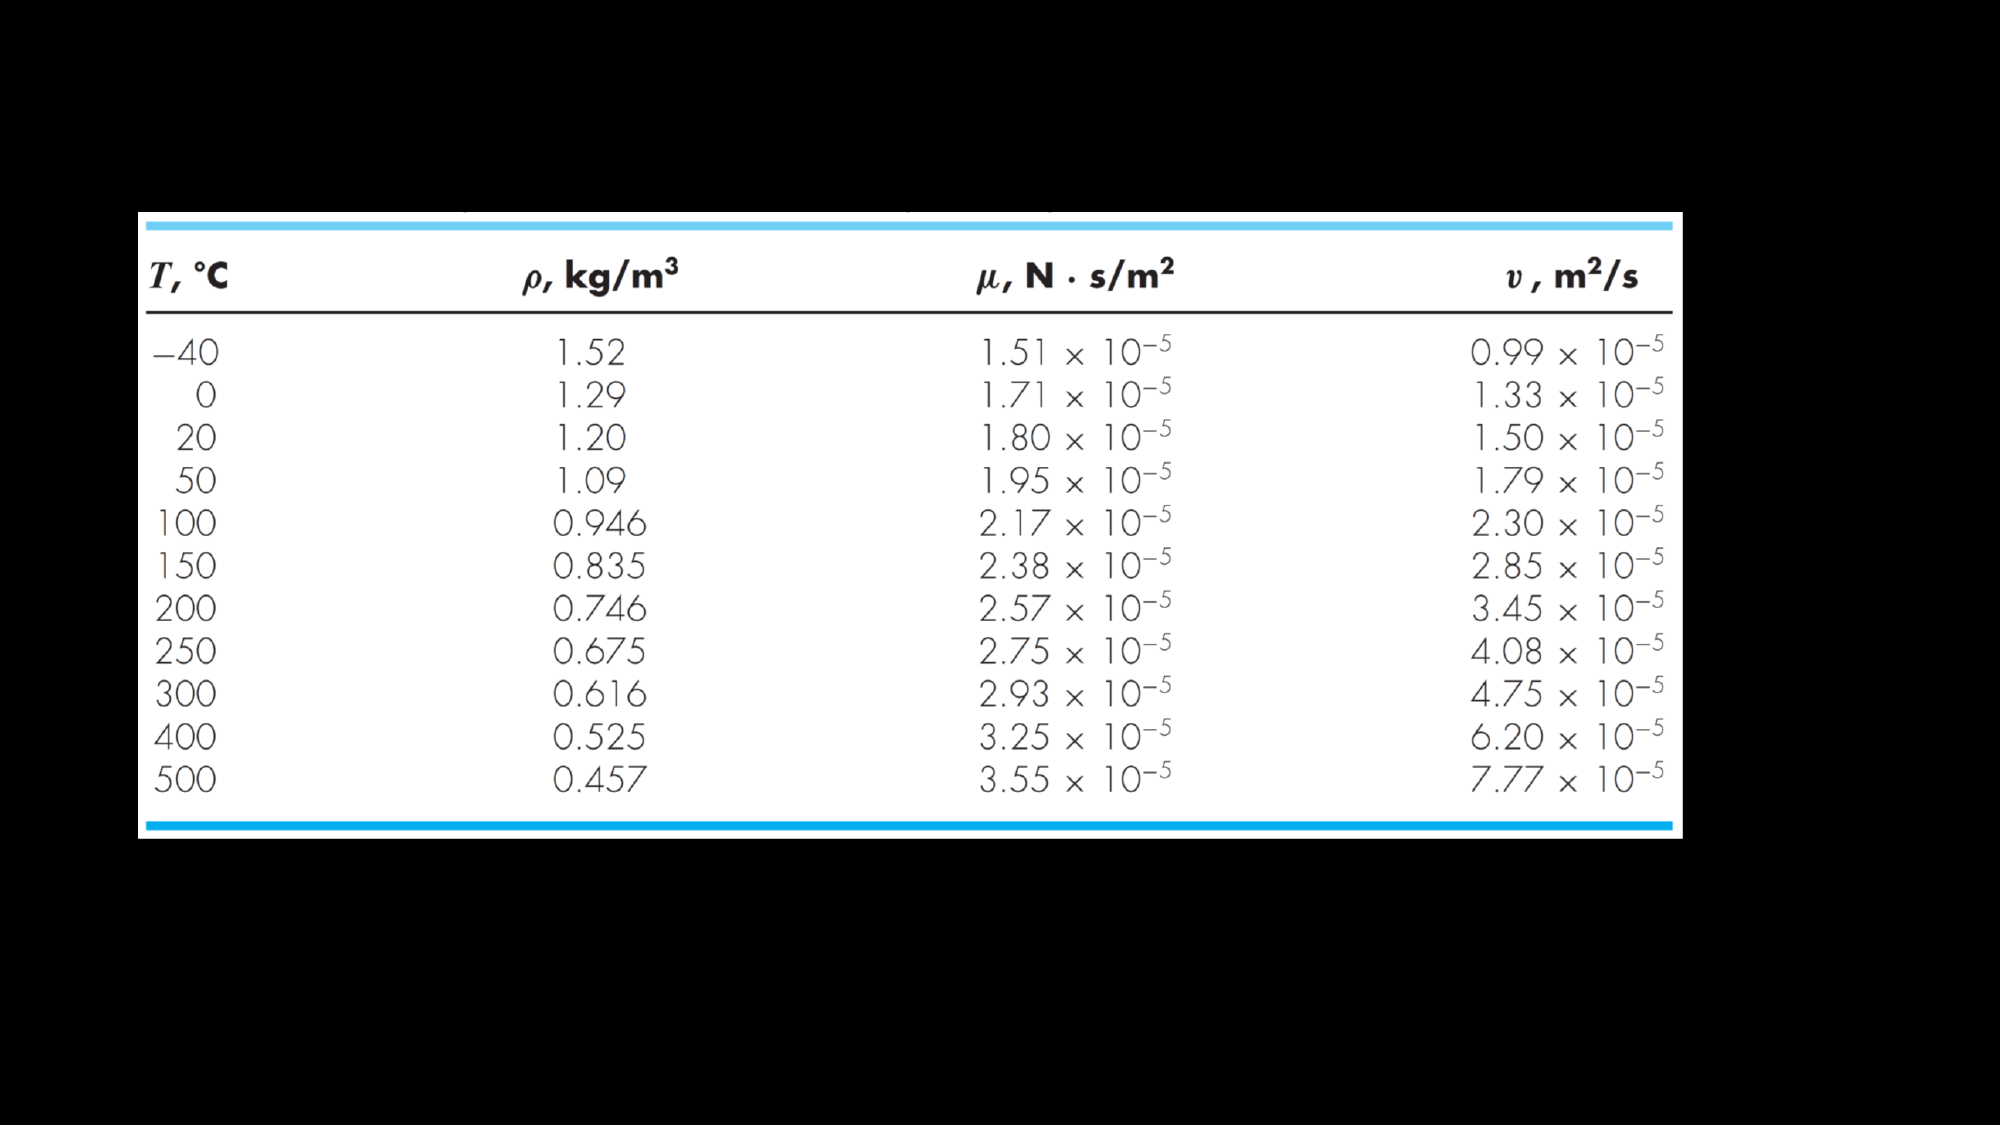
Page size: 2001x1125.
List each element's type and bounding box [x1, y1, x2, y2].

picture [137, 212, 1683, 839]
